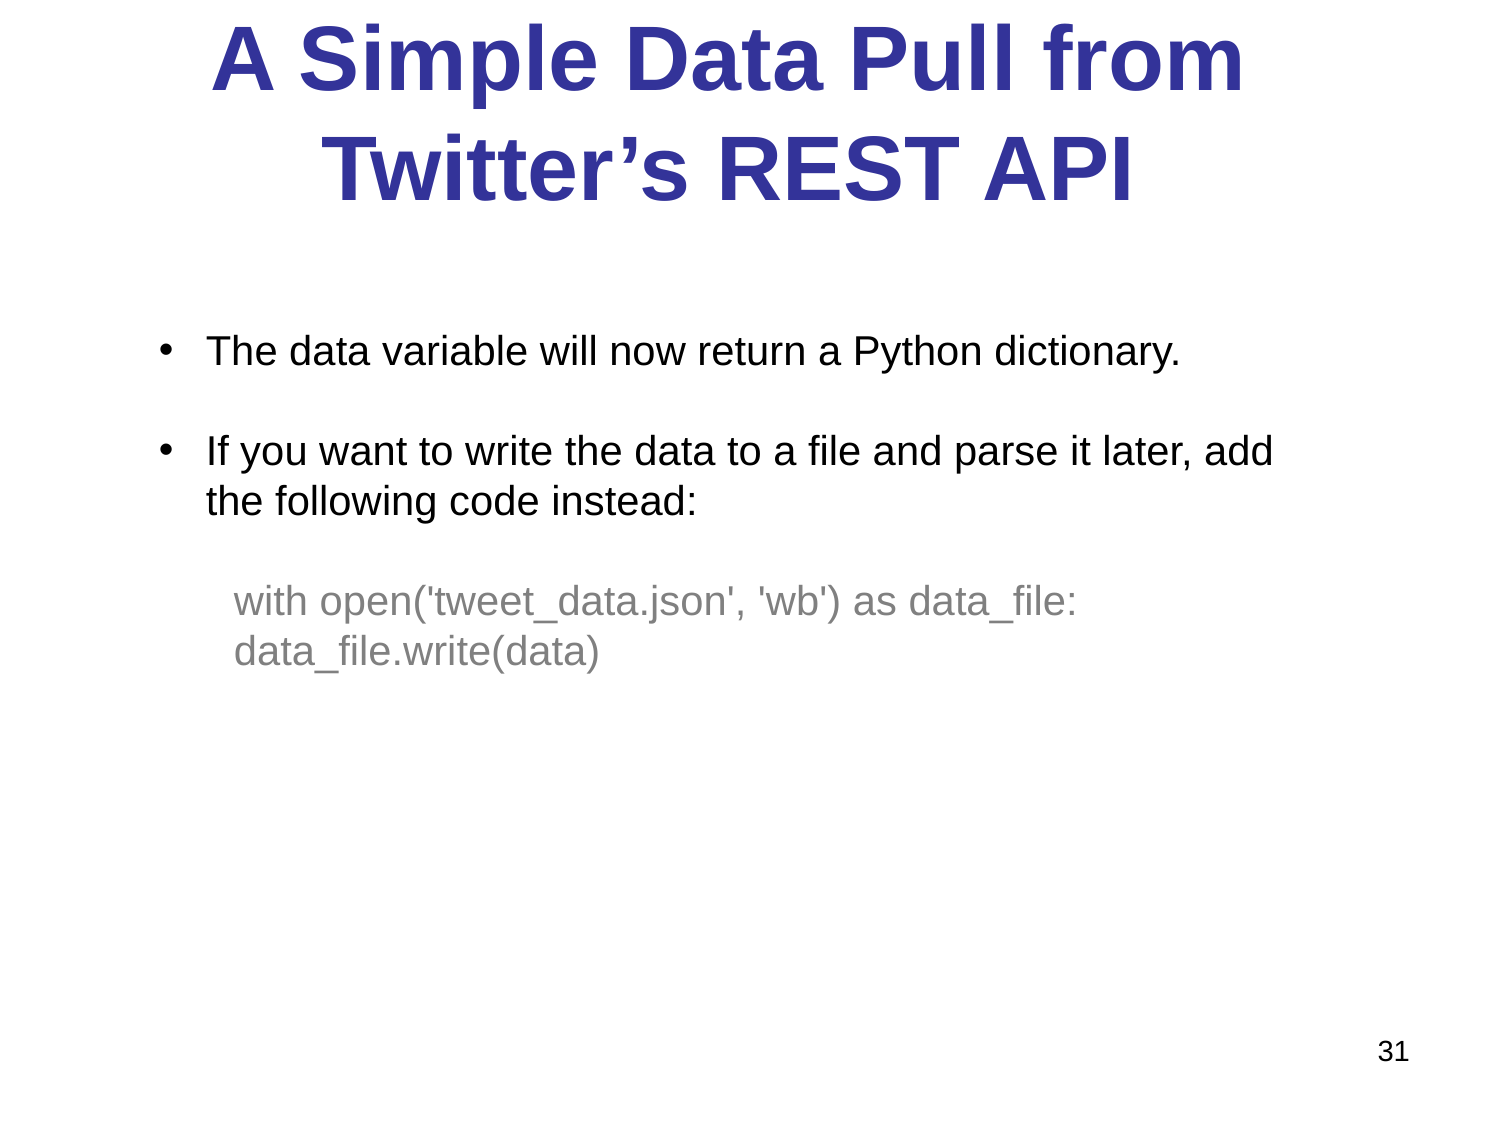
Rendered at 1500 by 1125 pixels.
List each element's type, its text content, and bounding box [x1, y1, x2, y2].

text_box [49, 172, 1447, 279]
title A Simple Data Pull from Twitter’s REST API [53, 15, 1404, 172]
slide_number 31 [1074, 1024, 1426, 1103]
text_box The data variable will now return a Python dictionary. If you want to write the data to a file and parse it later, add the following code instead: with open('tweet_data.json', 'wb') as data_file: data_file.write(data) [144, 316, 1314, 682]
